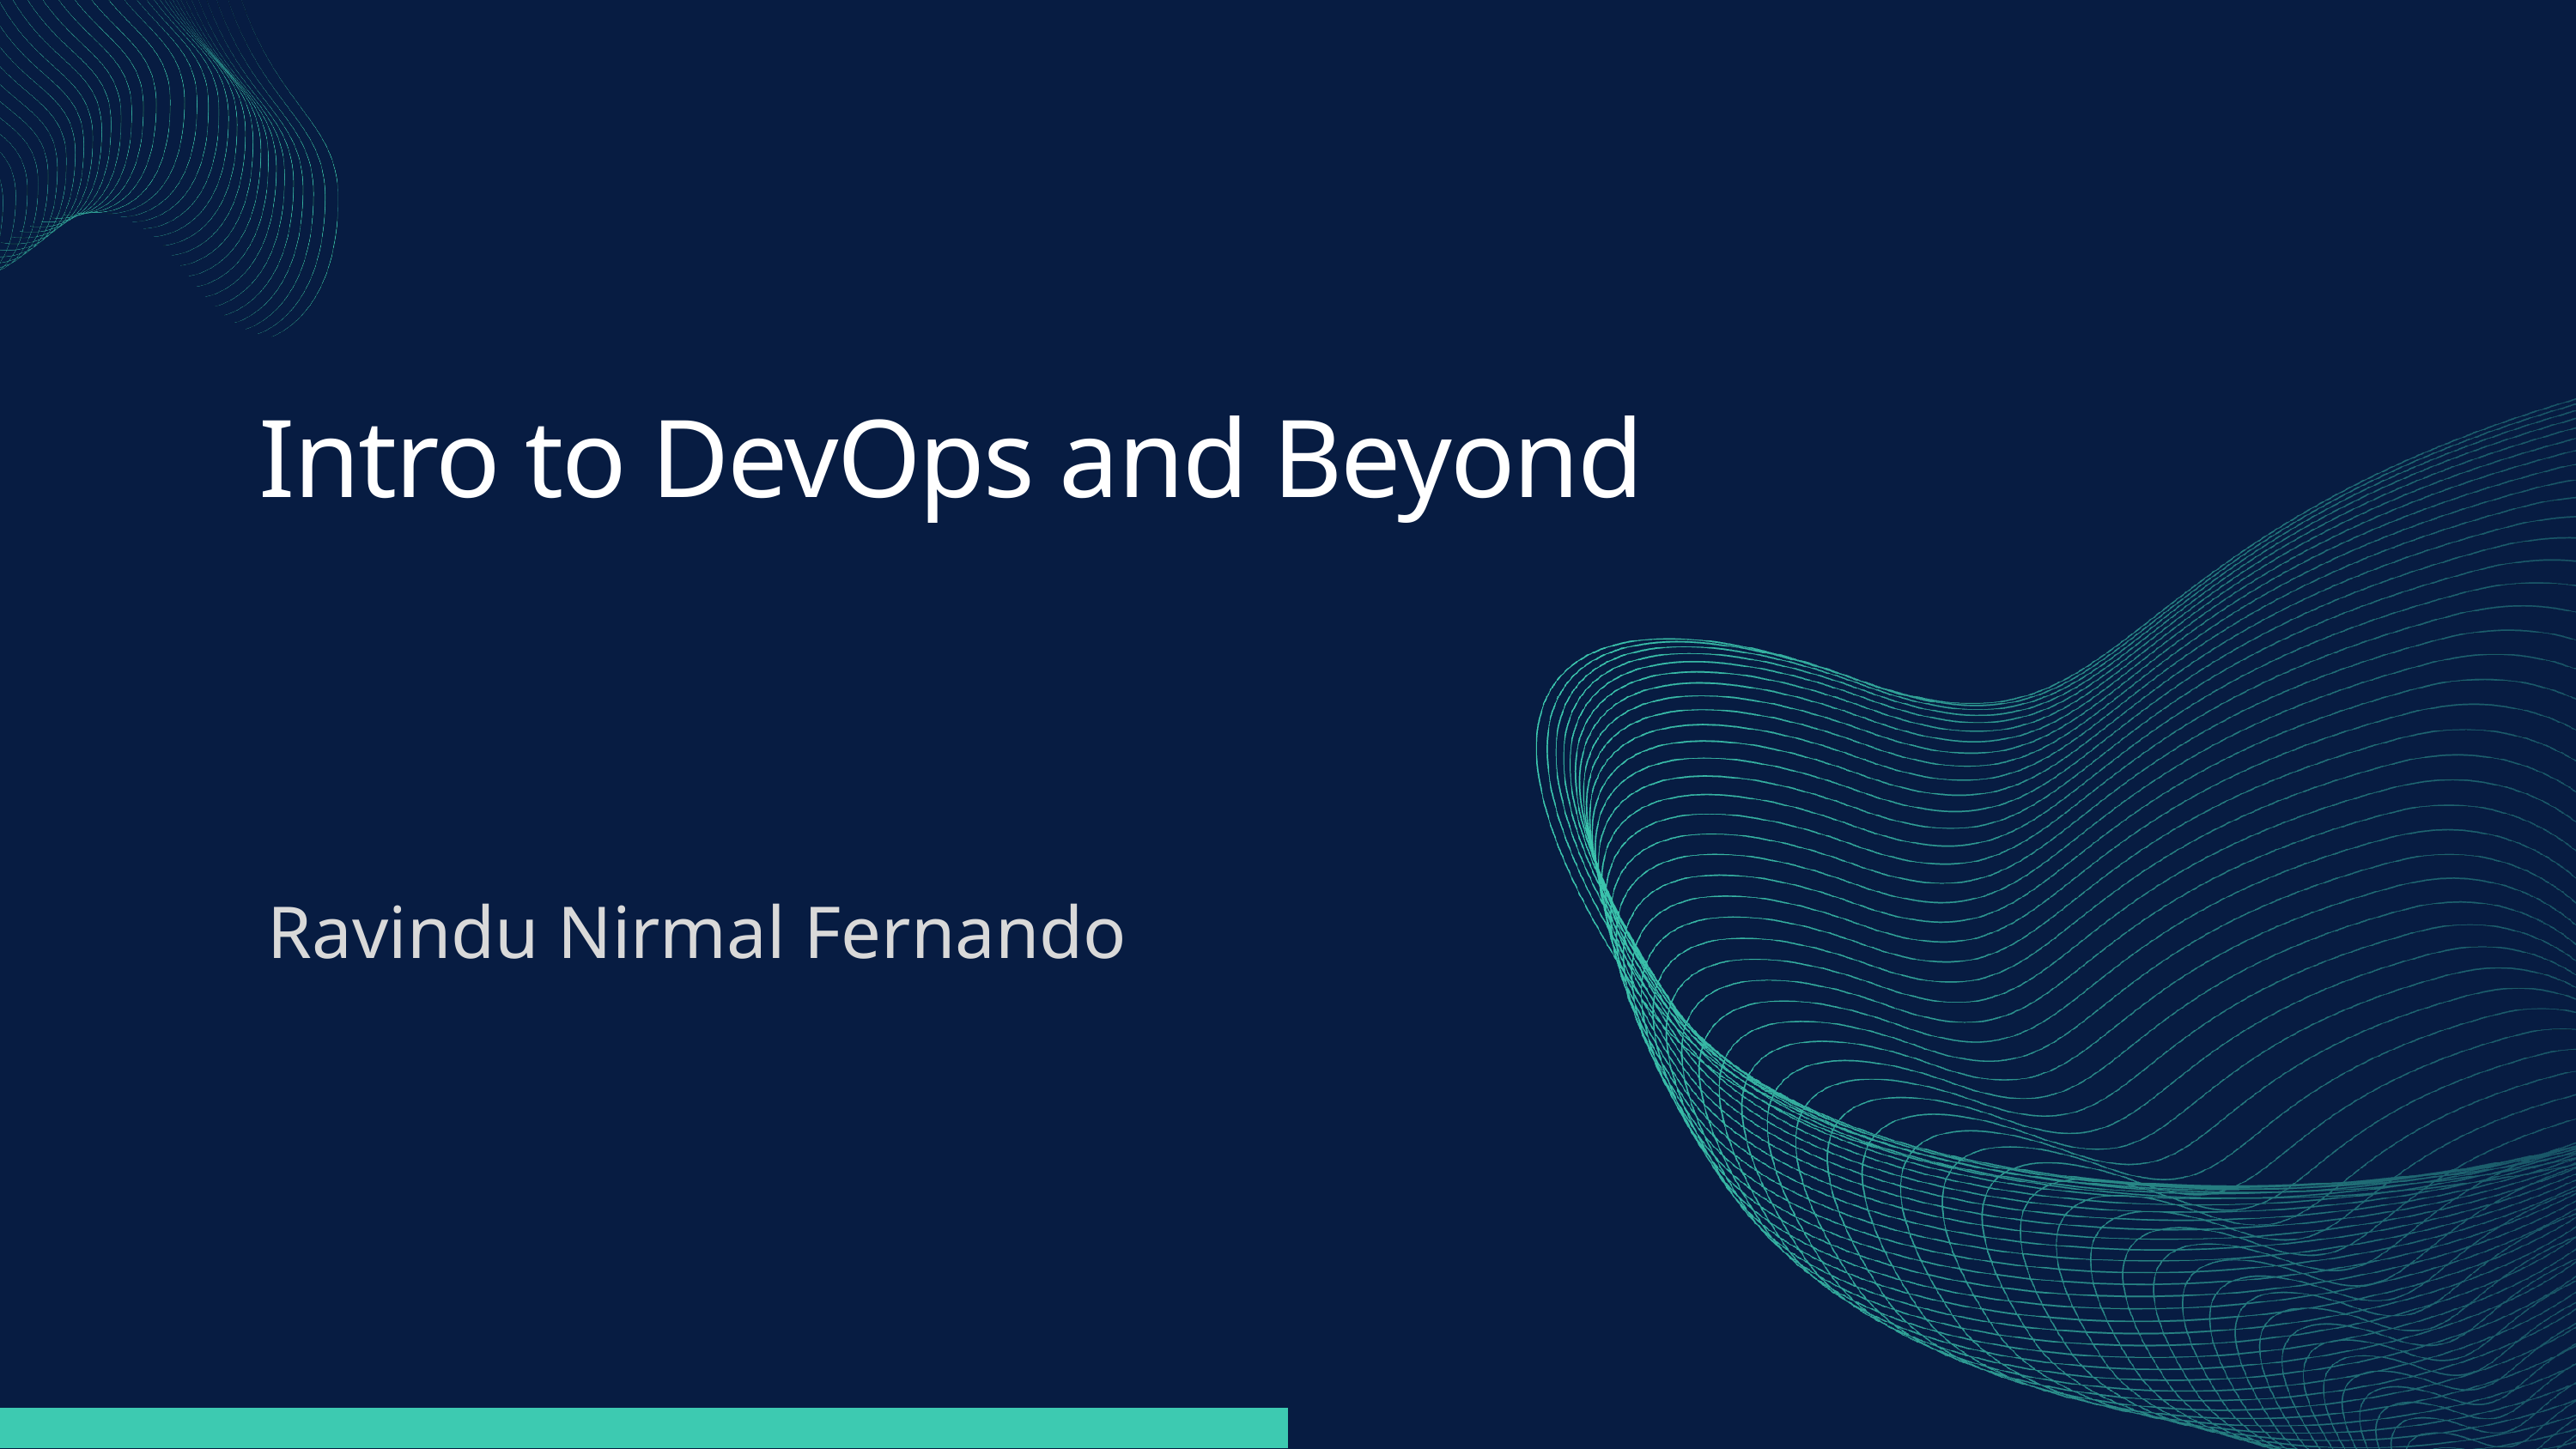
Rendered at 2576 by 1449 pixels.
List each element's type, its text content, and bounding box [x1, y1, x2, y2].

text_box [0, 1407, 1289, 1449]
text_box [1528, 368, 2576, 1449]
text_box [0, 0, 338, 338]
text_box Ravindu Nirmal Fernando [267, 858, 1242, 973]
text_box Intro to DevOps and Beyond [258, 368, 2300, 519]
